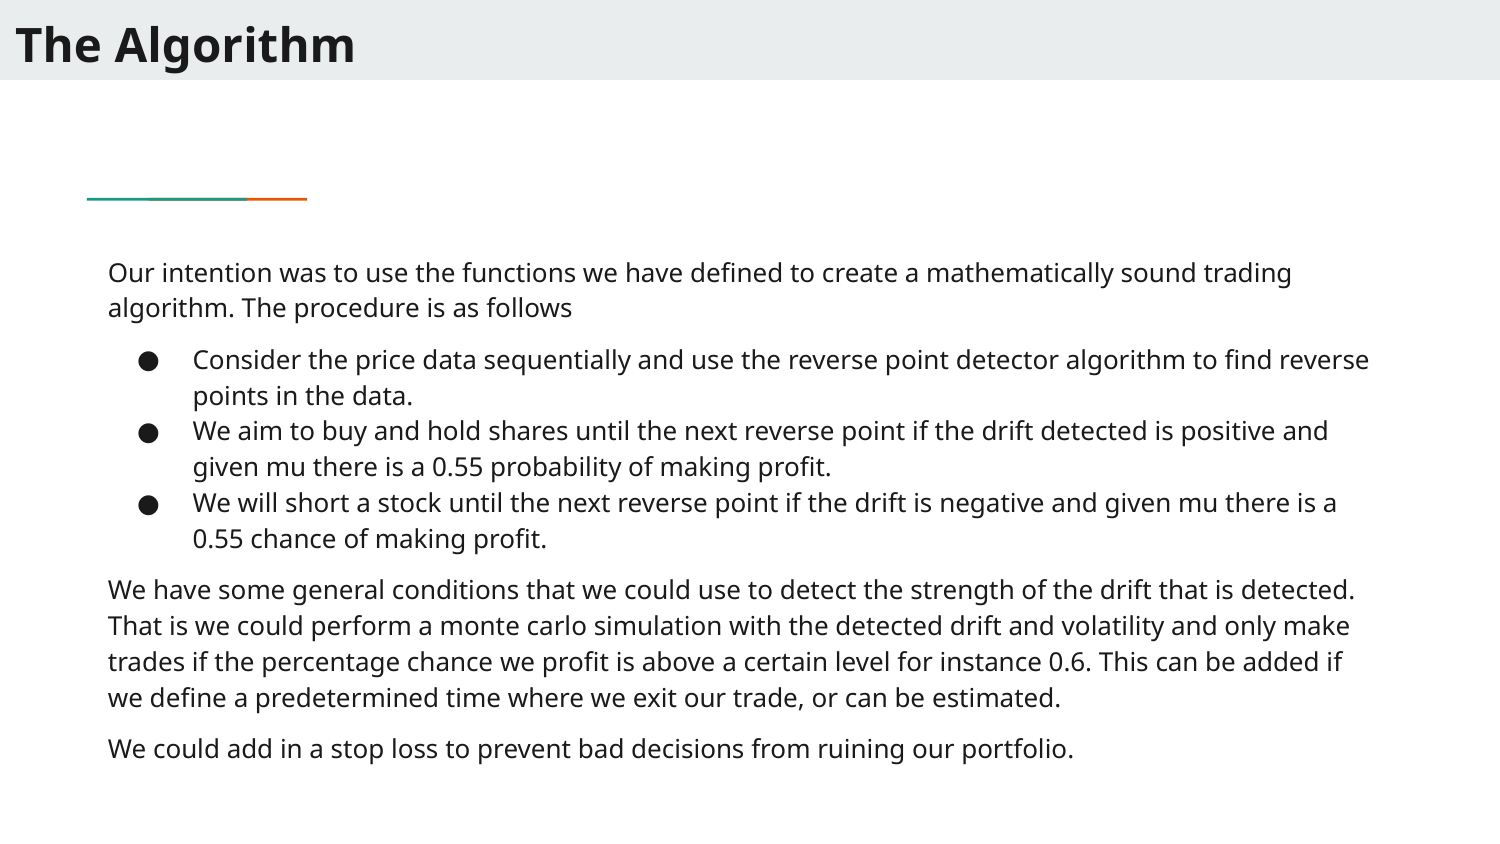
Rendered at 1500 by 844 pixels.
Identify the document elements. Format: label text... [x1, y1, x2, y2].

title The Algorithm [0, 0, 1262, 88]
list Our intention was to use the functions we have defined to create a mathematically sound trading algorithm. The procedure is as follows Consider the price data sequentially and use the reverse point detector algorithm to find reverse points in the data. We aim to buy and hold shares until the next reverse point if the drift detected is positive and given mu there is a 0.55 probability of making profit. We will short a stock until the next reverse point if the drift is negative and given mu there is a 0.55 chance of making profit. We have some general conditions that we could use to detect the strength of the drift that is detected. That is we could perform a monte carlo simulation with the detected drift and volatility and only make trades if the percentage chance we profit is above a certain level for instance 0.6. This can be added if we define a predetermined time where we exit our trade, or can be estimated. We could add in a stop loss to prevent bad decisions from ruining our portfolio. [92, 236, 1388, 780]
